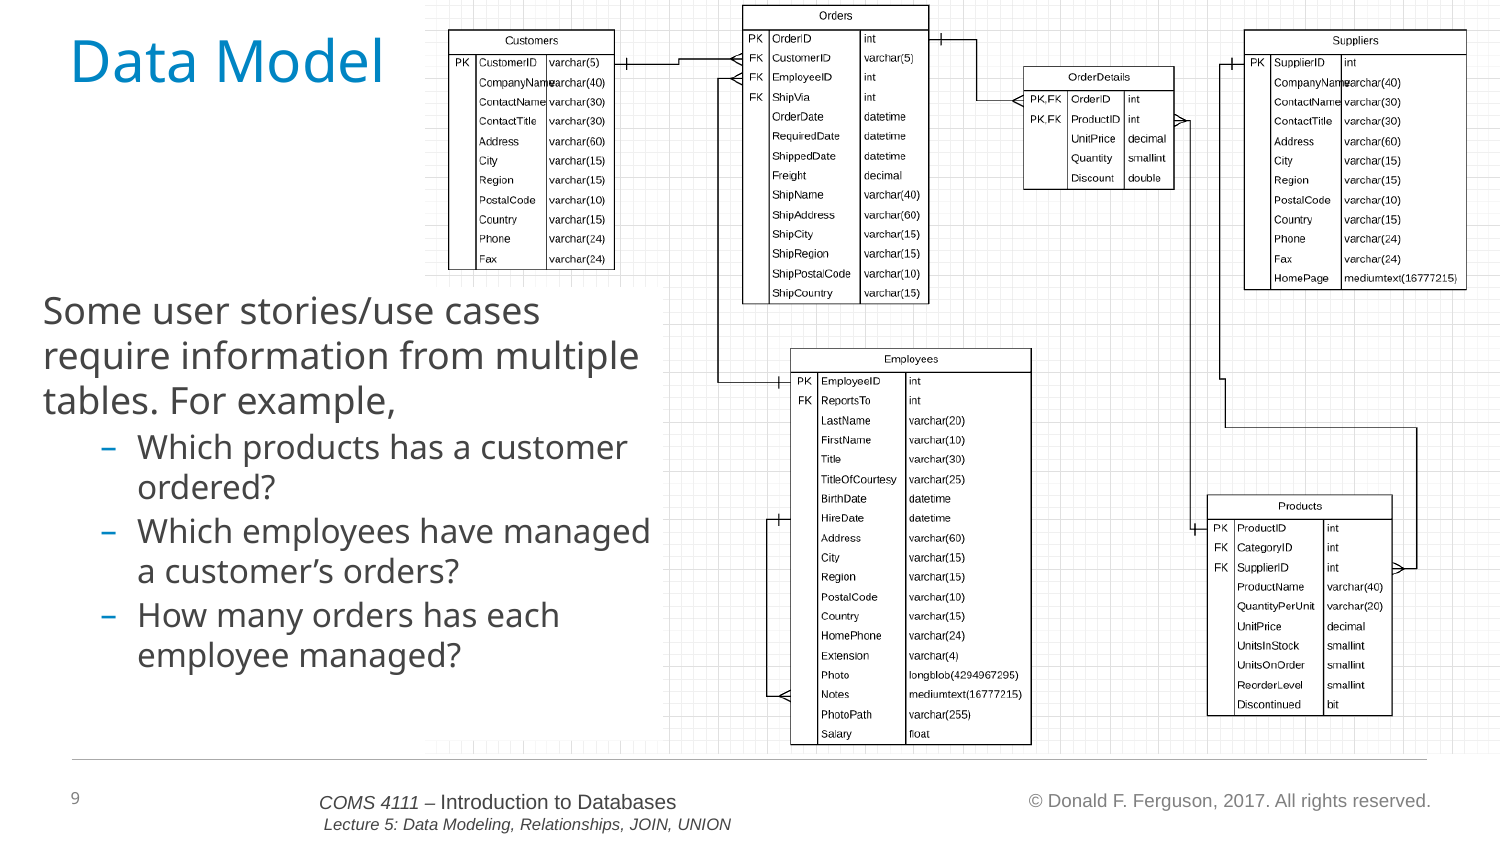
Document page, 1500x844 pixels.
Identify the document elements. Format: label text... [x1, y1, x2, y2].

picture [424, 0, 1500, 754]
title Data Model [69, 31, 419, 96]
list Some user stories/use cases require information from multiple tables. For example, Which products has a customer ordered? Which employees have managed a customer’s orders? How many orders has each employee managed? [42, 286, 419, 741]
